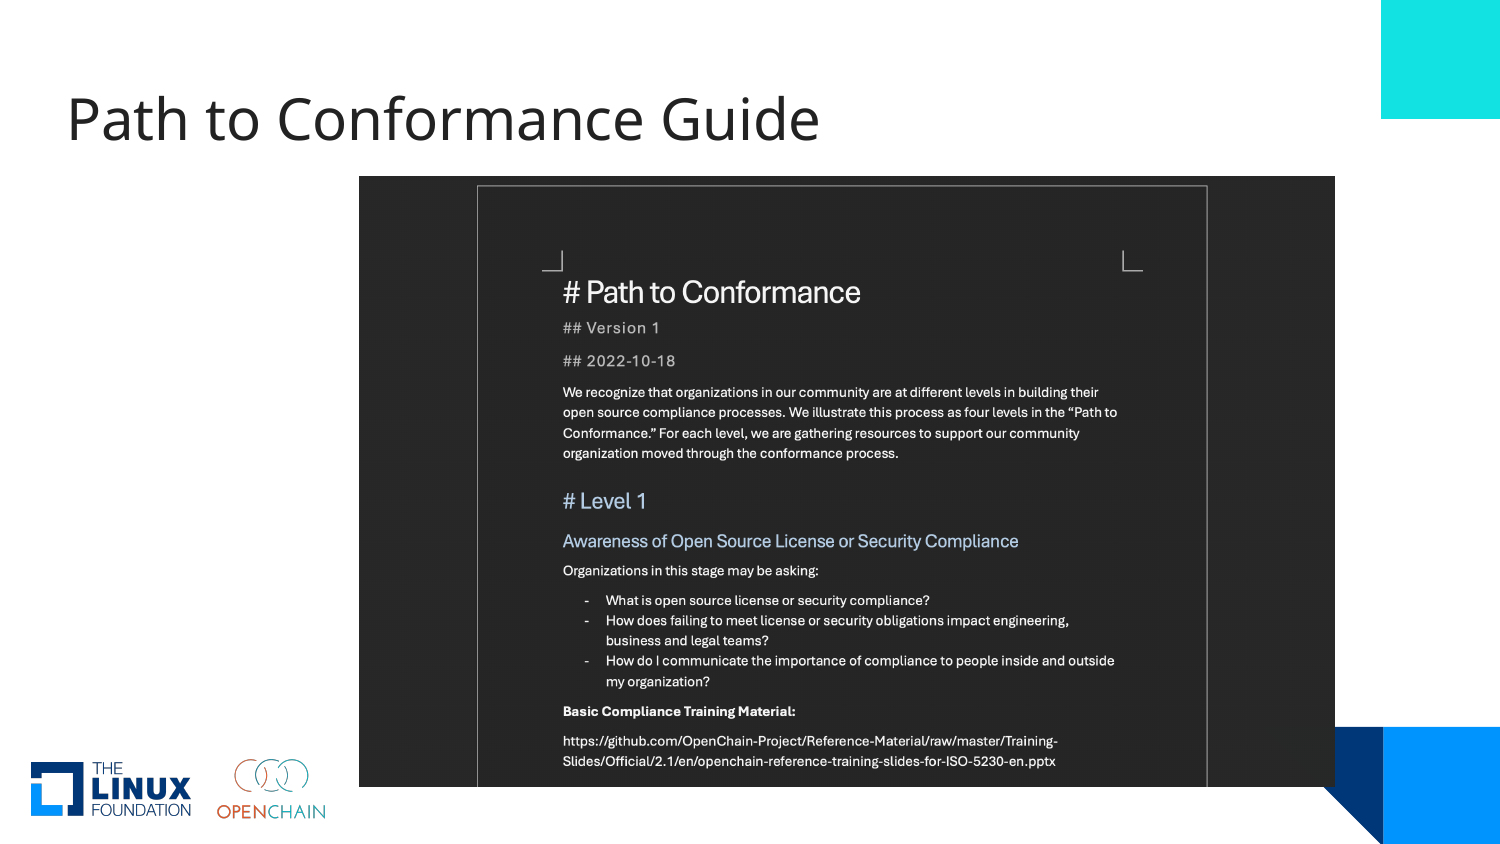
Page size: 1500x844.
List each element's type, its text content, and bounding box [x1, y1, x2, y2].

title Path to Conformance Guide [51, 67, 1449, 167]
picture [215, 757, 327, 821]
picture [31, 762, 191, 816]
picture [359, 176, 1335, 788]
